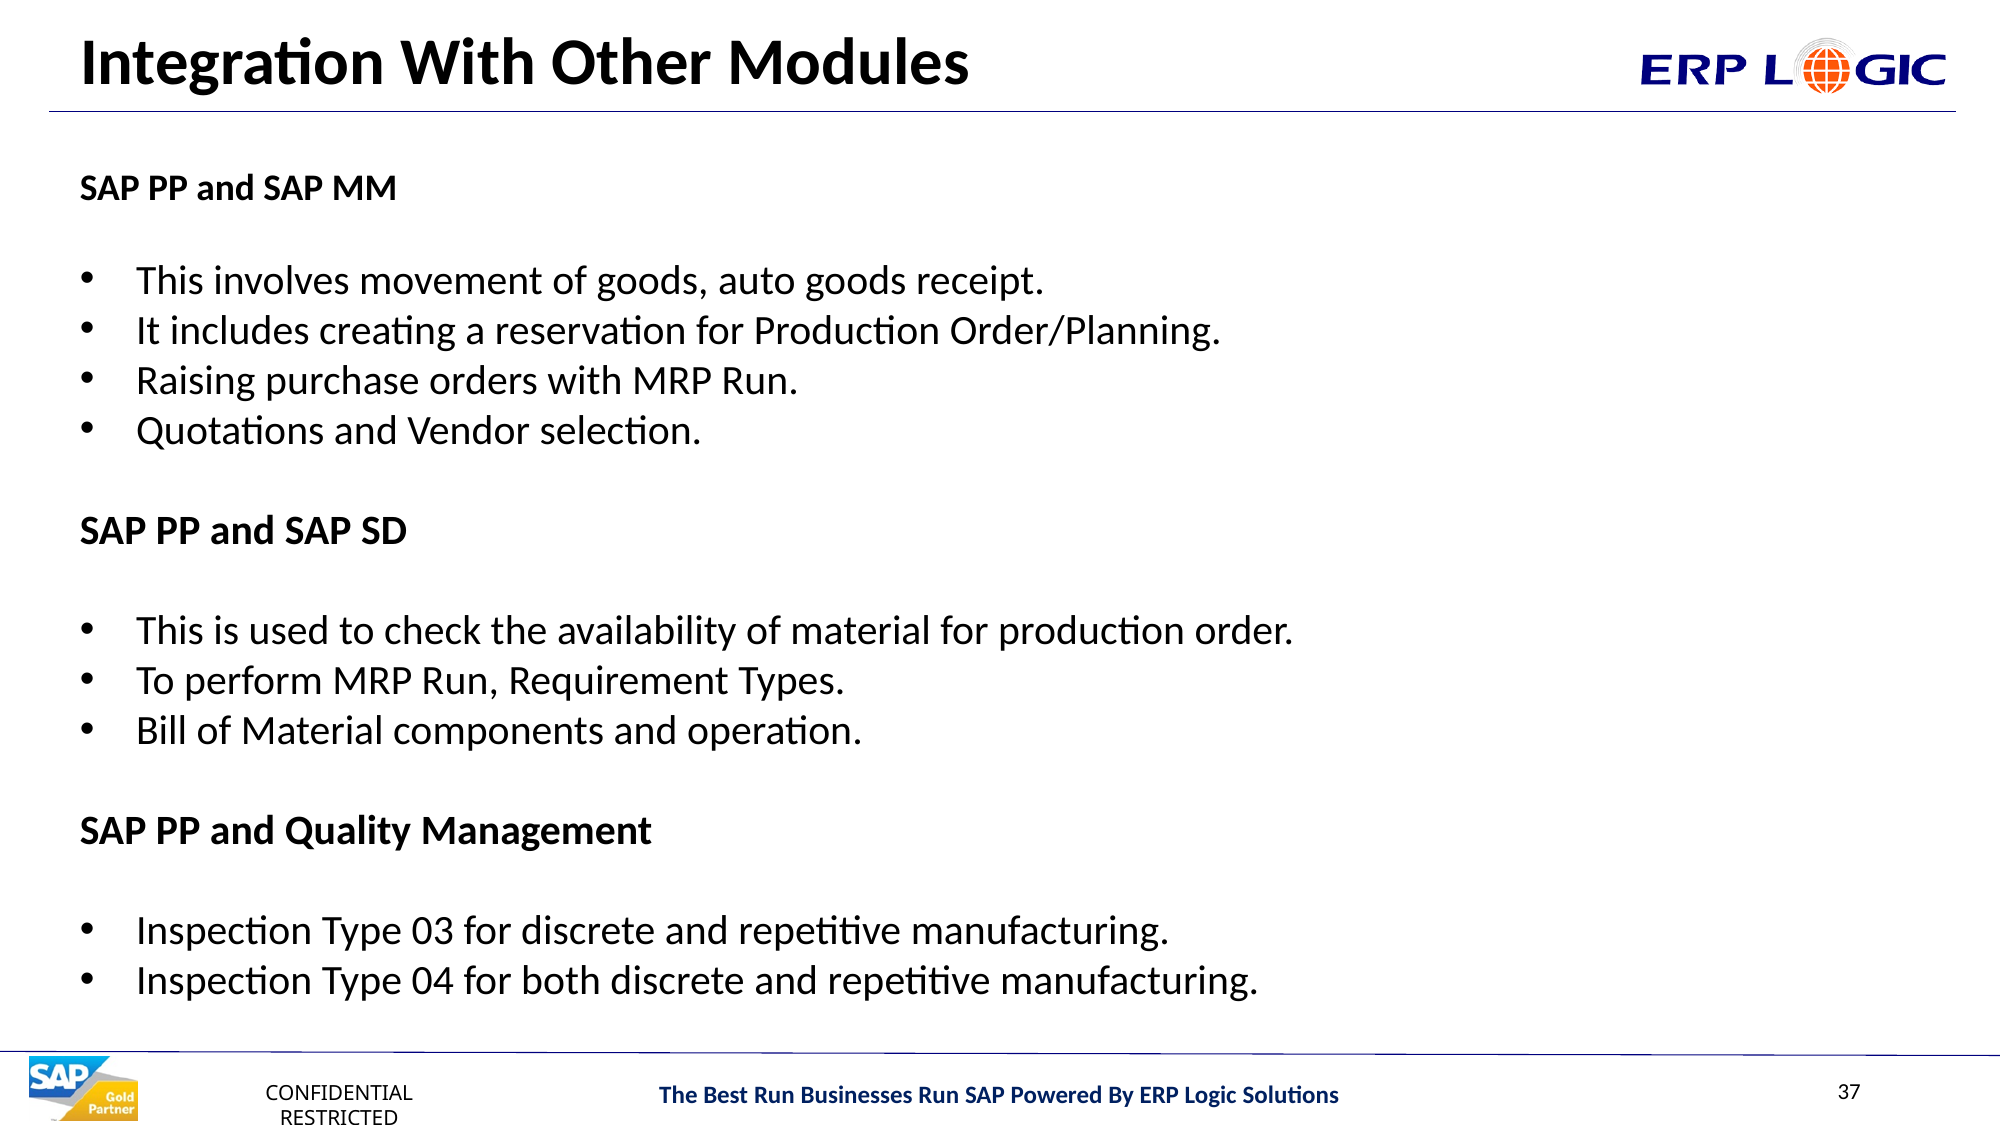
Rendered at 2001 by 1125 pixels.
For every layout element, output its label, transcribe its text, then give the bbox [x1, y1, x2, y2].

title Integration With Other Modules [65, 26, 1863, 101]
picture [1615, 33, 1975, 103]
text_box SAP PP and SAP MM This involves movement of goods, auto goods receipt. It includes creating a reservation for Production Order/Planning. Raising purchase orders with MRP Run. Quotations and Vendor selection. SAP PP and SAP SD This is used to check the availability of material for production order. To perform MRP Run, Requirement Types. Bill of Material components and operation. SAP PP and Quality Management Inspection Type 03 for discrete and repetitive manufacturing. Inspection Type 04 for both discrete and repetitive manufacturing. [64, 155, 1985, 1011]
picture [29, 1056, 138, 1121]
